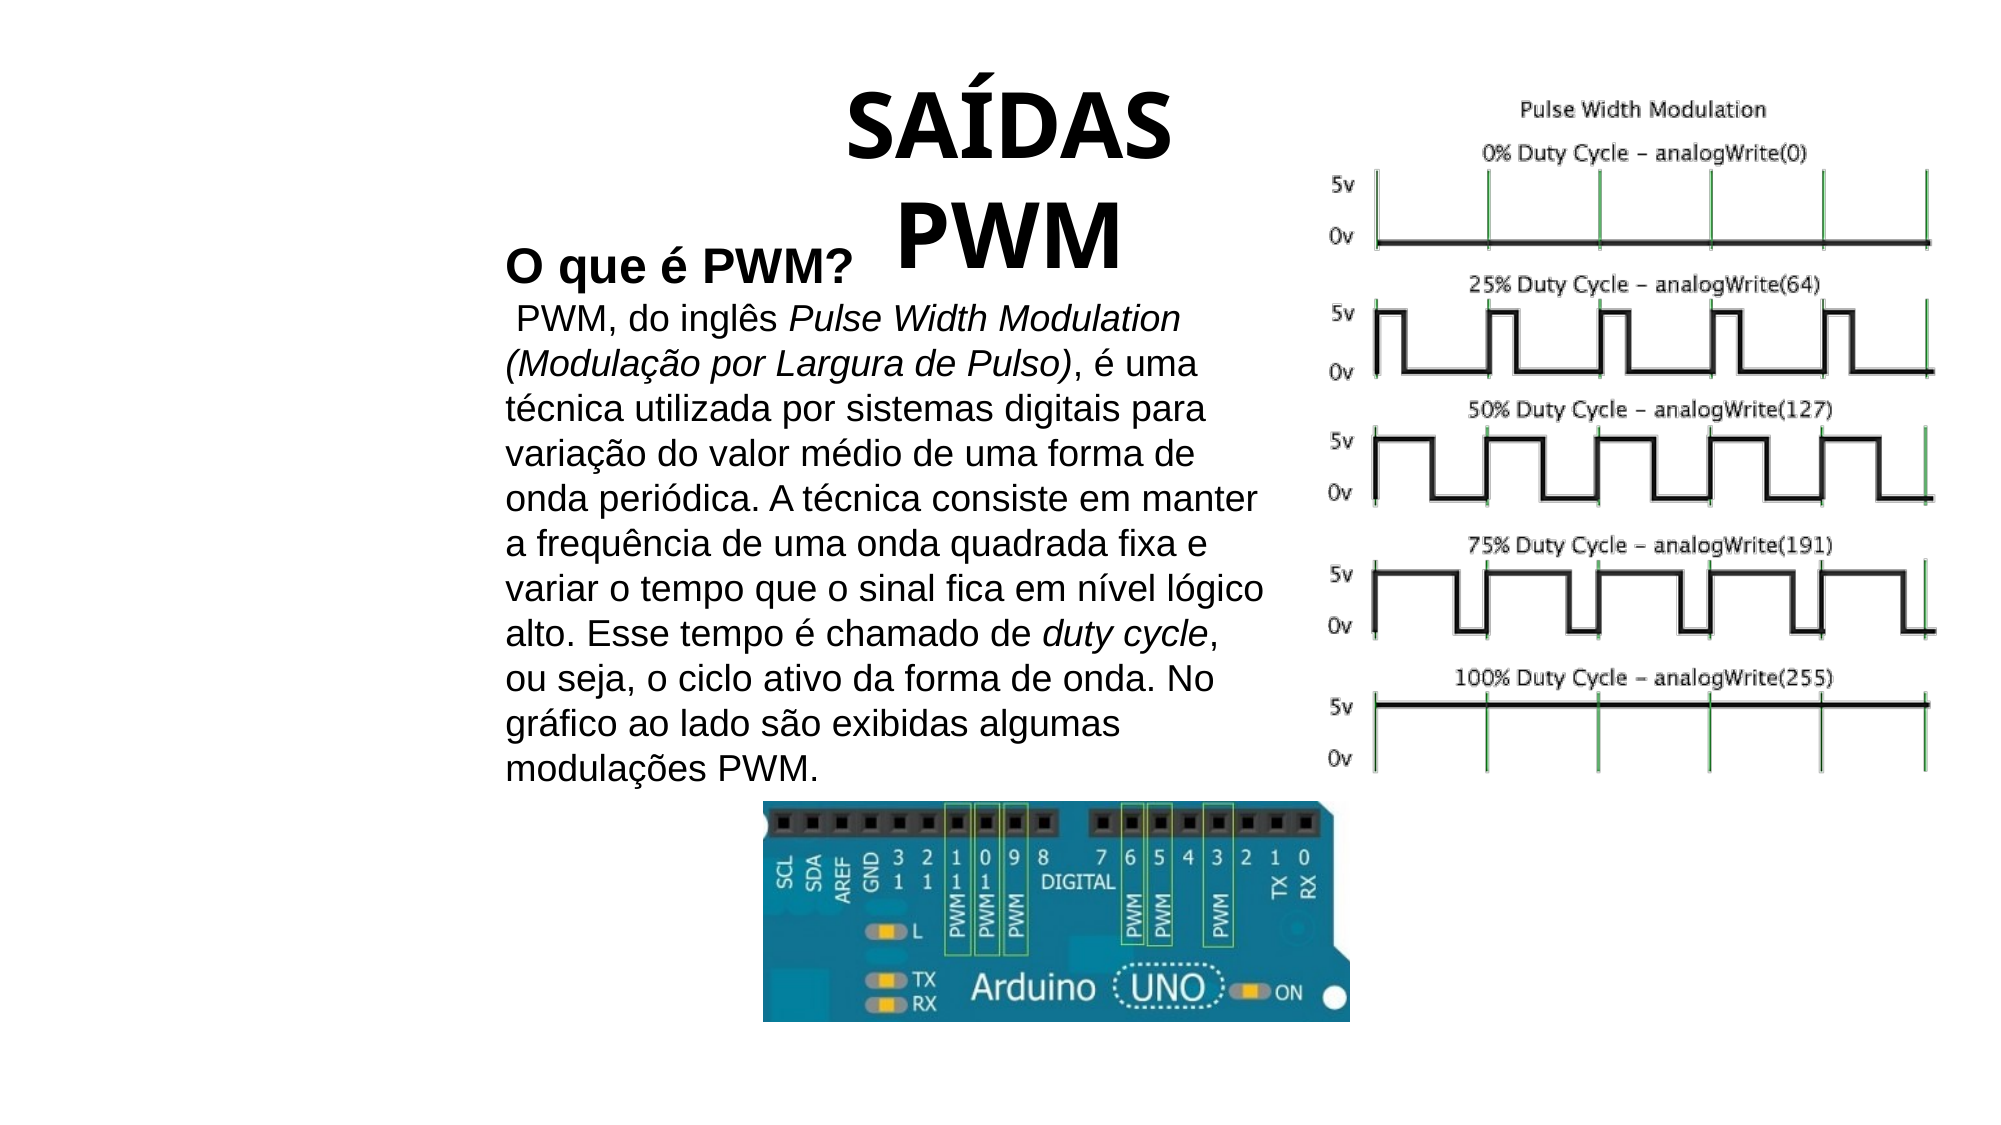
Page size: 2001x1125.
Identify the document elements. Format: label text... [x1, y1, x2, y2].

text_box O que é PWM? PWM, do inglês Pulse Width Modulation (Modulação por Largura de Pulso), é uma técnica utilizada por sistemas digitais para variação do valor médio de uma forma de onda periódica. A técnica consiste em manter a frequência de uma onda quadrada fixa e variar o tempo que o sinal fica em nível lógico alto. Esse tempo é chamado de duty cycle, ou seja, o ciclo ativo da forma de onda. No gráfico ao lado são exibidas algumas modulações PWM. [490, 226, 1283, 797]
text_box SAÍDAS PWM [737, 59, 1283, 295]
picture [1328, 96, 1955, 781]
picture [762, 801, 1351, 1022]
